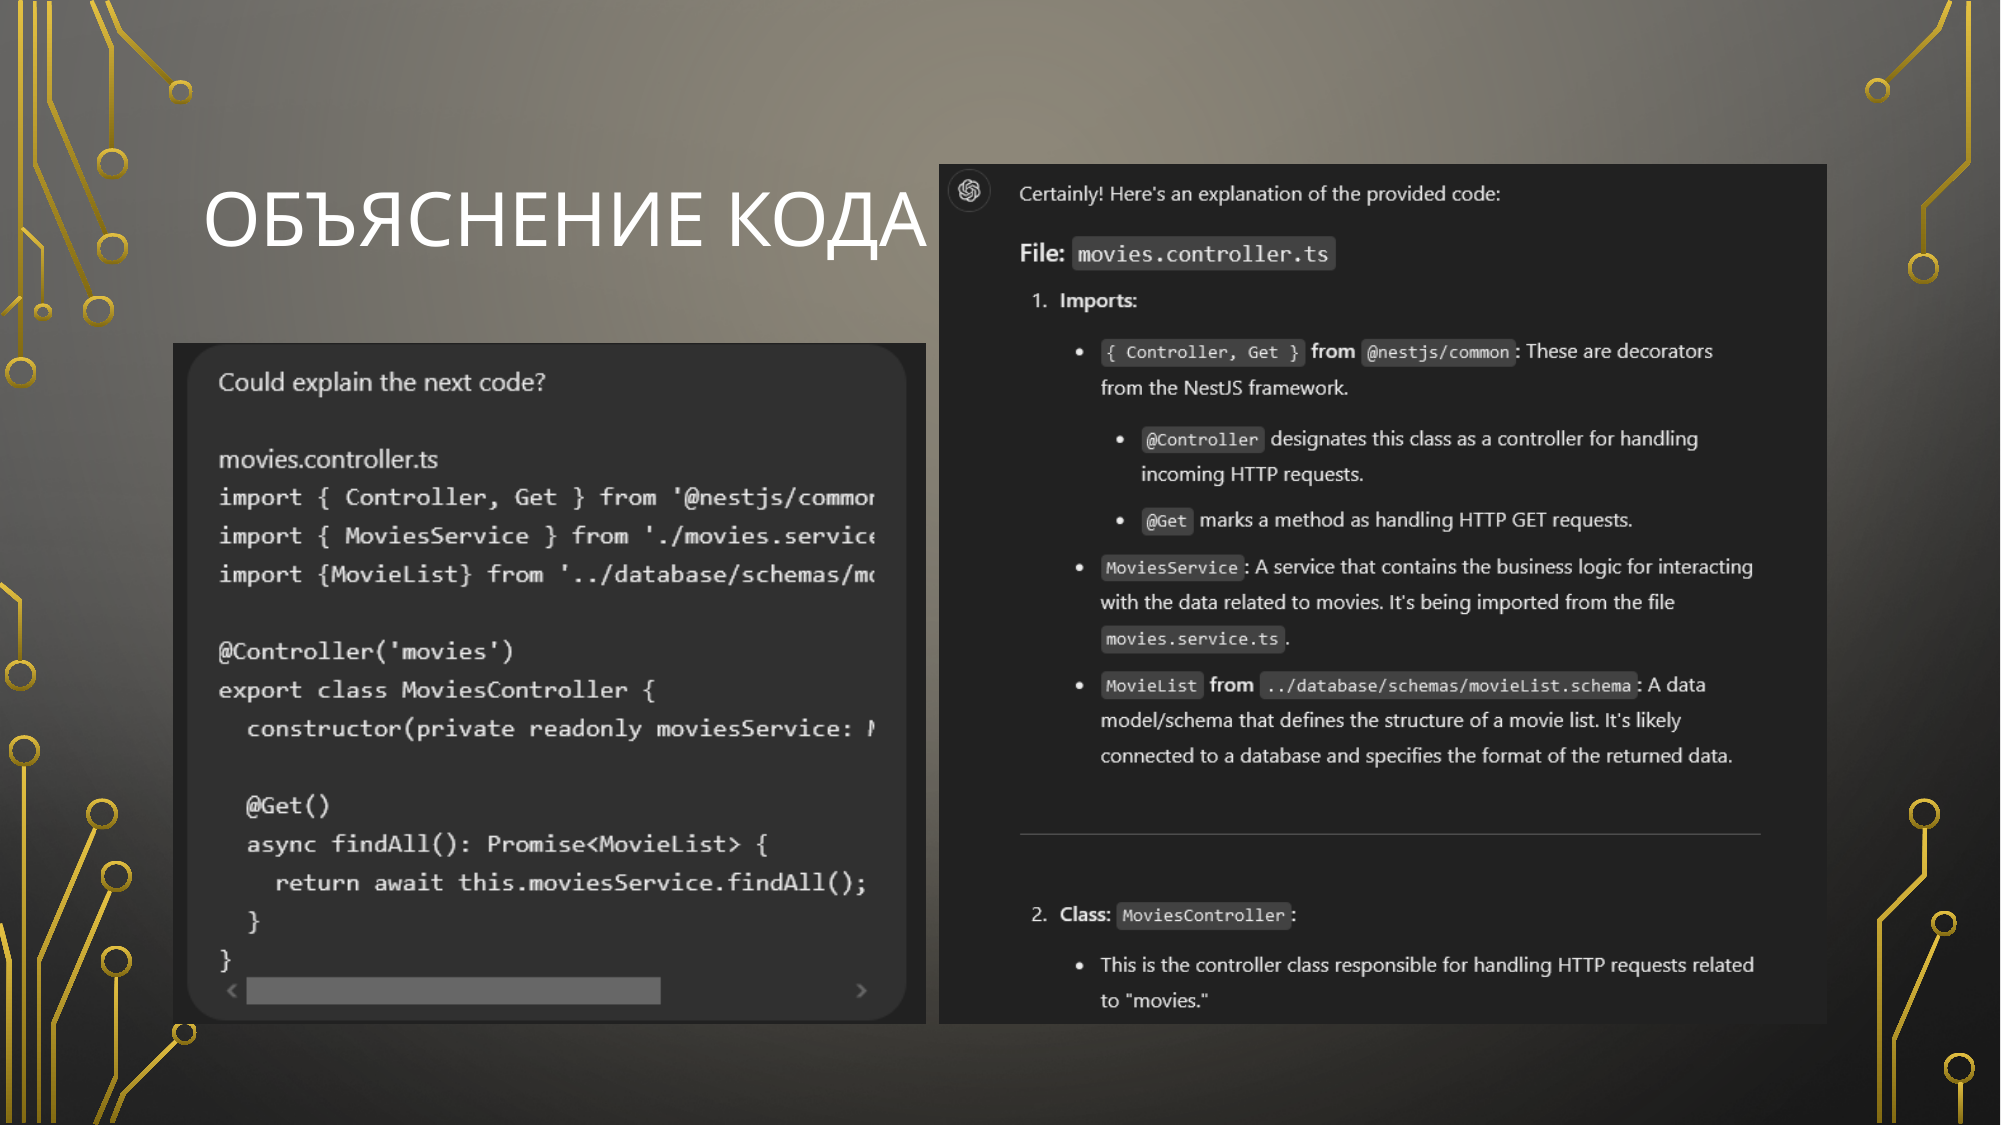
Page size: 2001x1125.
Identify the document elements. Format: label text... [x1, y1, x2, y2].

picture [939, 164, 1827, 1024]
title Объяснение кода [187, 101, 1813, 344]
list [172, 343, 926, 1024]
